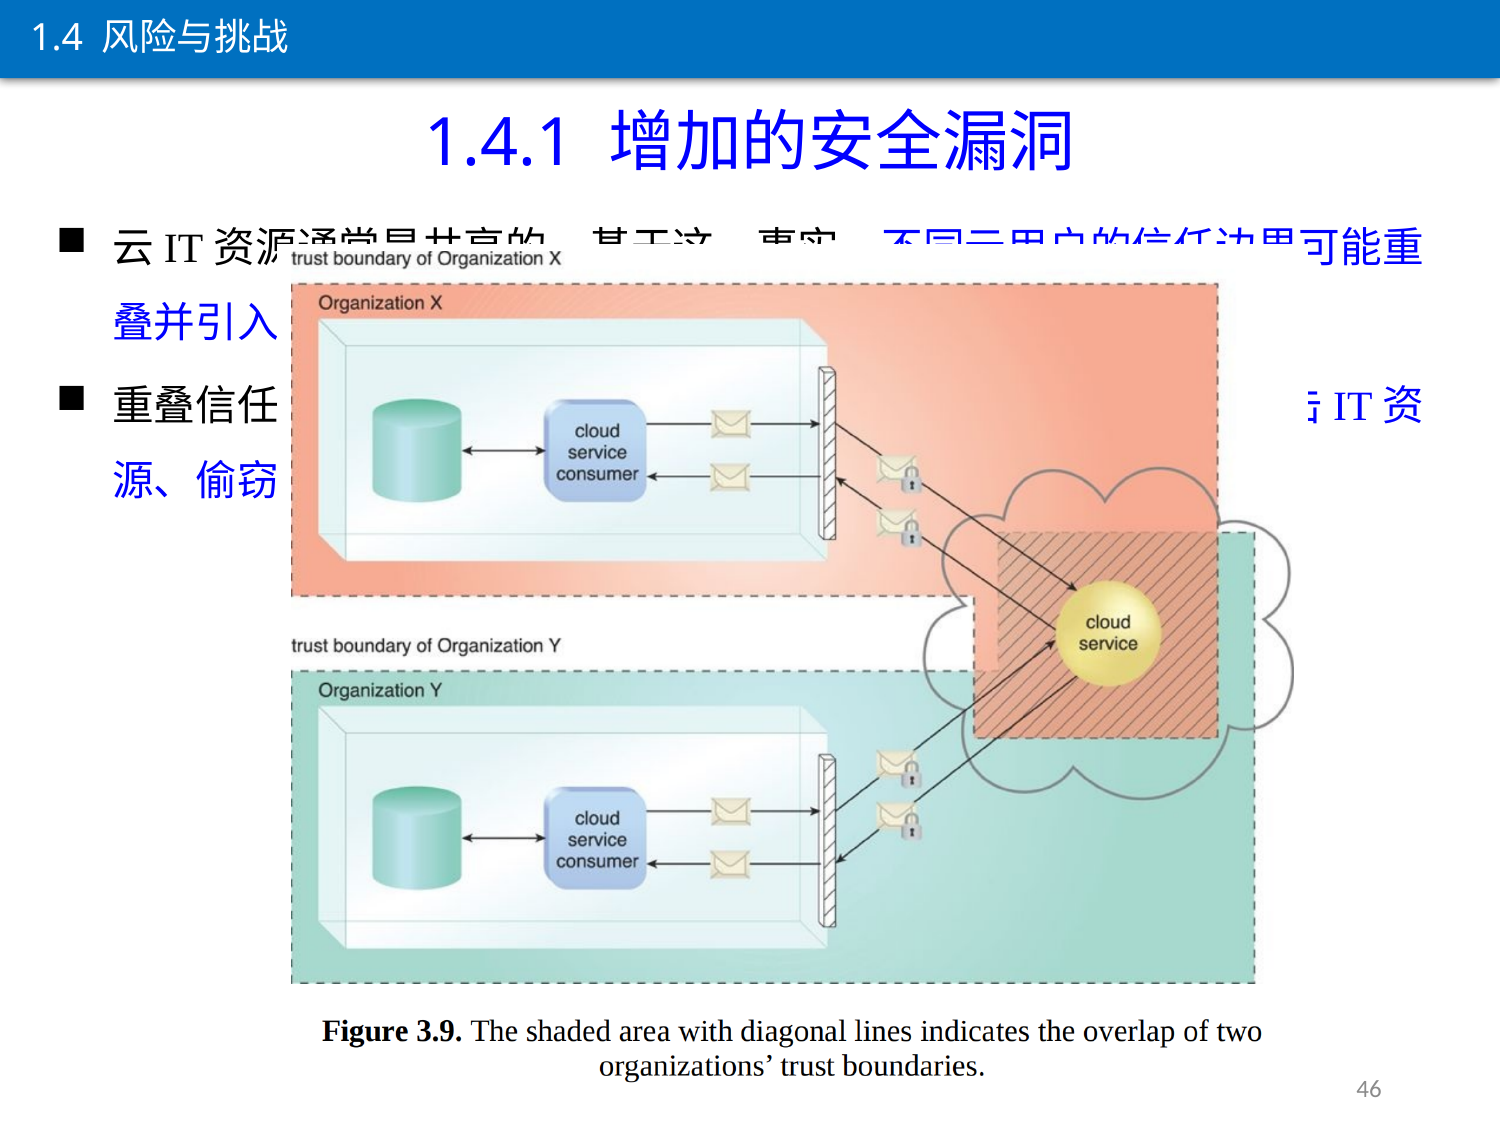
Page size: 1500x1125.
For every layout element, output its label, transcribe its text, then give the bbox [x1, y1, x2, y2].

slide_number 46 [1059, 1057, 1397, 1118]
text_box 云IT资源通常是共享的，基于这一事实，不同云用户的信任边界可能重叠并引入安全风险。 重叠信任边界，给恶意云用户（人和自动化工具）提供了更多攻击IT资源、偷窃或破坏企业数据的机会。 [41, 188, 1471, 512]
text_box 1.4.1 增加的安全漏洞 [0, 91, 1500, 187]
picture [277, 244, 1308, 1092]
text_box 1.4 风险与挑战 [15, 5, 305, 66]
text_box [0, 0, 1500, 79]
